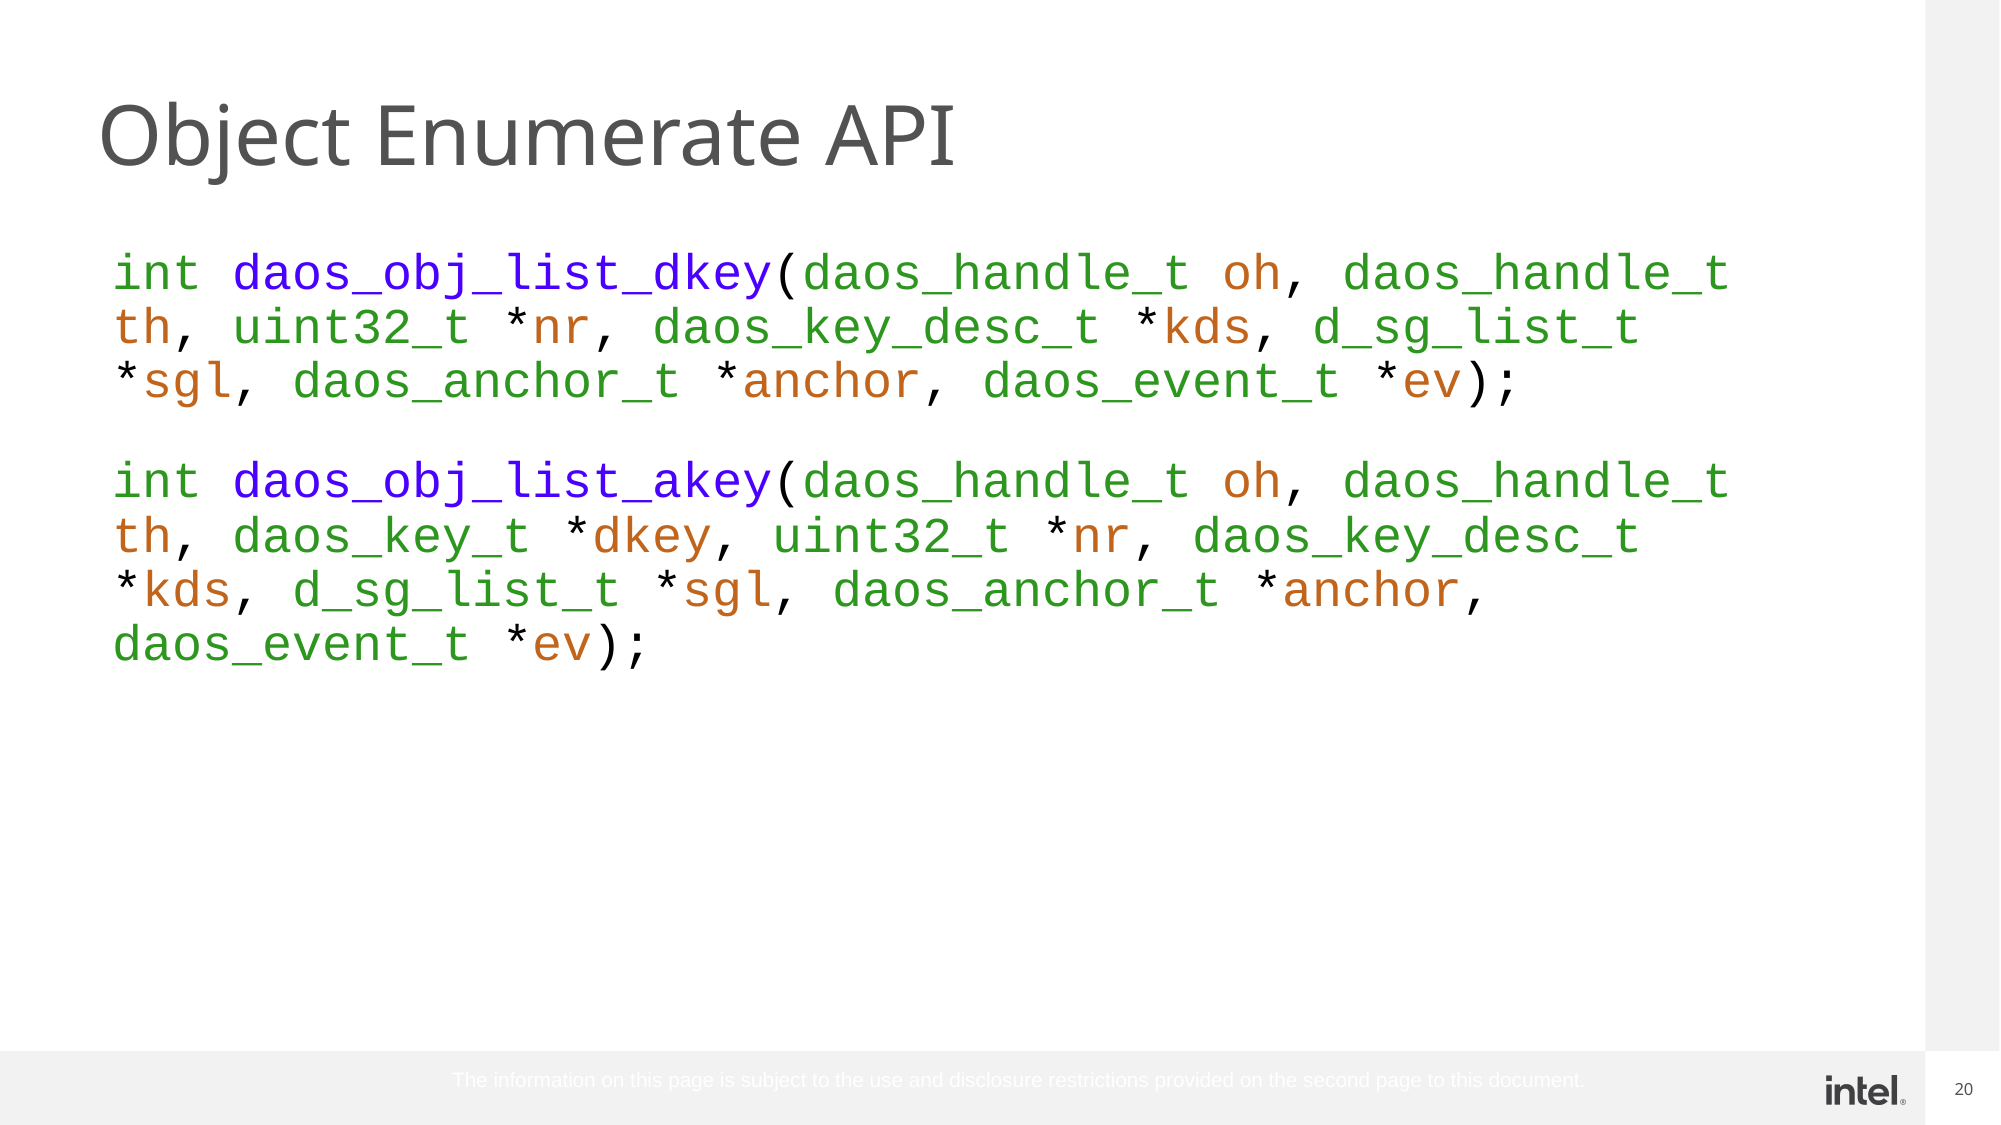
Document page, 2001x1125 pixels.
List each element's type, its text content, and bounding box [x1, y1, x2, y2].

text_box int daos_obj_list_dkey(daos_handle_t oh, daos_handle_t th, uint32_t *nr, daos_key_desc_t *kds, d_sg_list_t *sgl, daos_anchor_t *anchor, daos_event_t *ev); int daos_obj_list_akey(daos_handle_t oh, daos_handle_t th, daos_key_t *dkey, uint32_t *nr, daos_key_desc_t *kds, d_sg_list_t *sgl, daos_anchor_t *anchor, daos_event_t *ev); [97, 238, 1754, 679]
title Object Enumerate API [96, 93, 1898, 240]
picture [1826, 1075, 1906, 1105]
